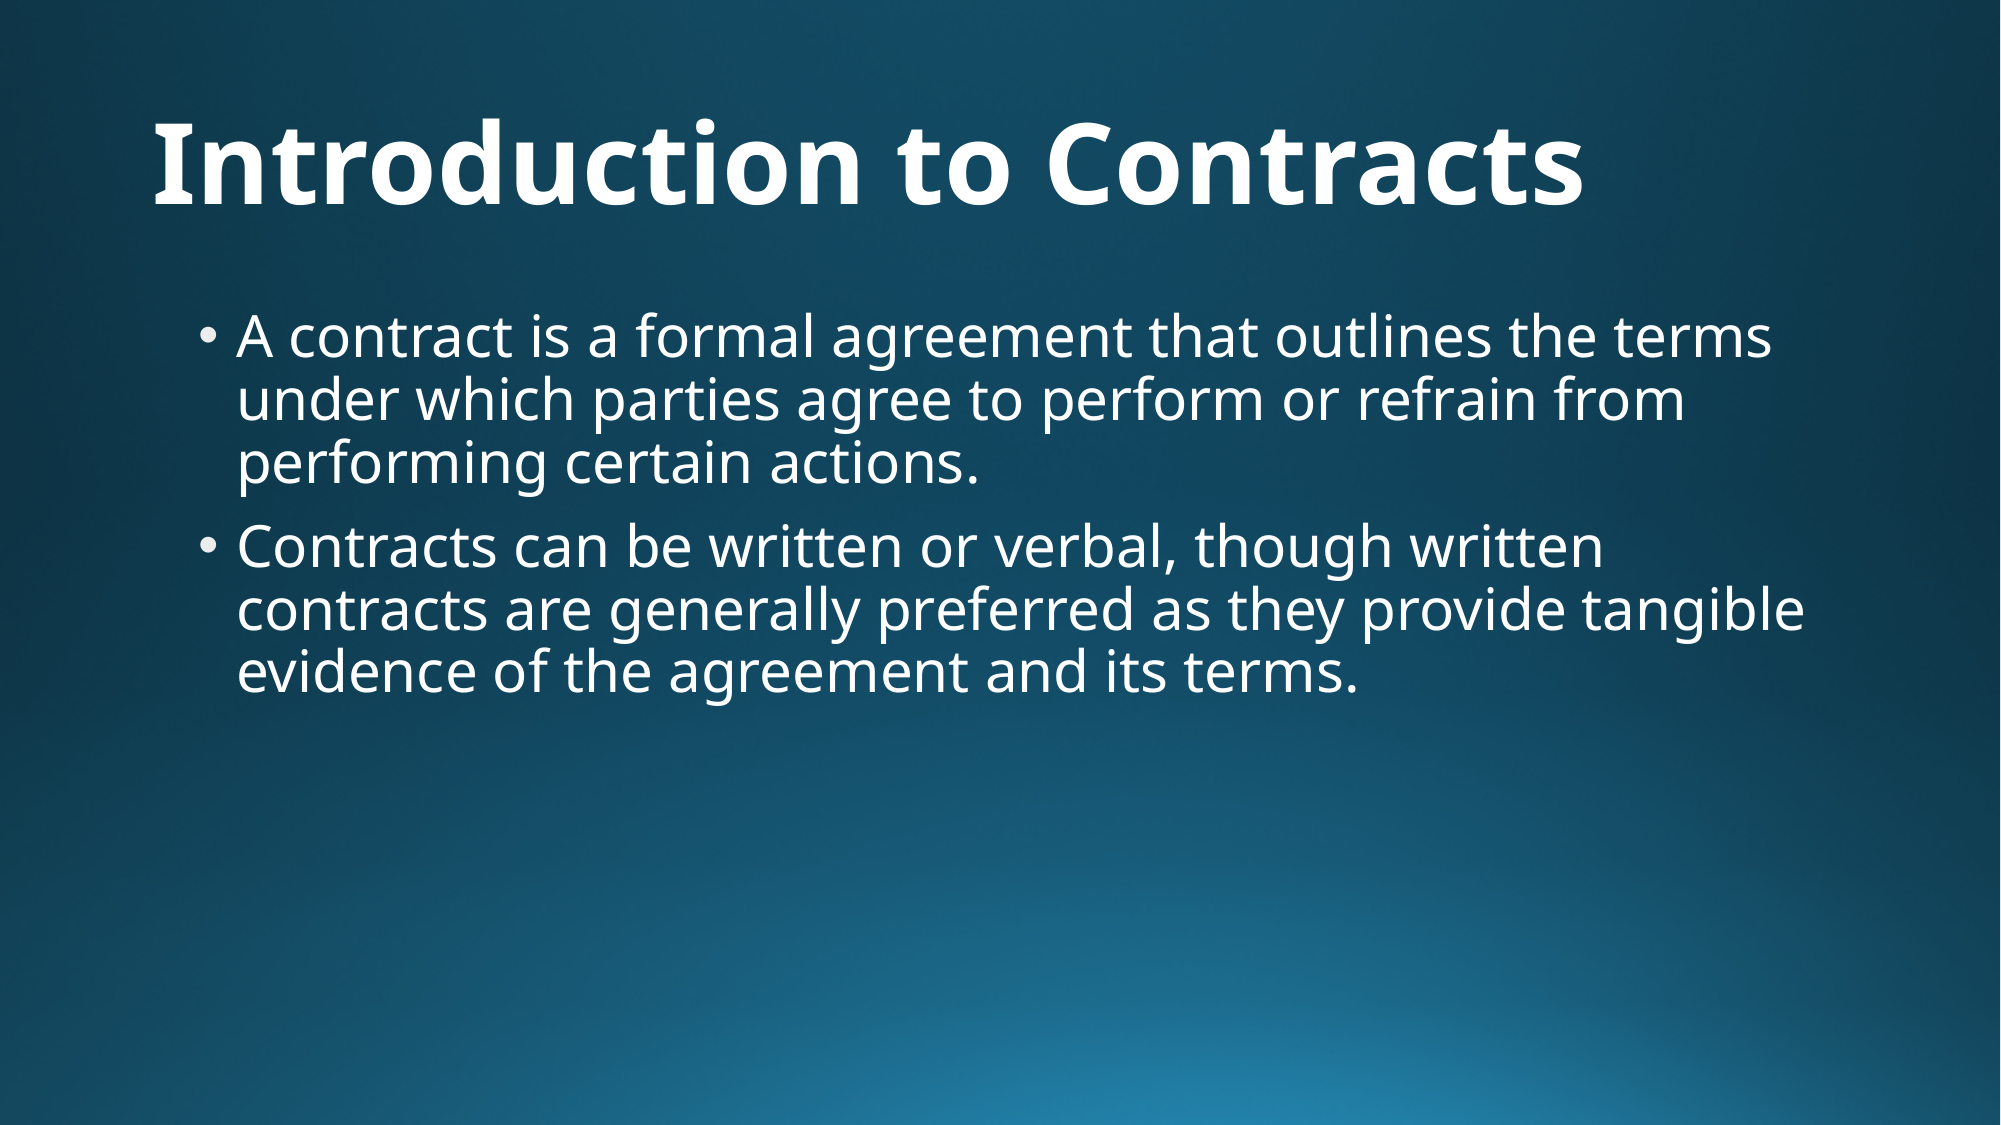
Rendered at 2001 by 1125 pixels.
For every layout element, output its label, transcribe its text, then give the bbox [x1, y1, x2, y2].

title Introduction to Contracts [137, 59, 1863, 278]
list A contract is a formal agreement that outlines the terms under which parties agree to perform or refrain from performing certain actions. Contracts can be written or verbal, though written contracts are generally preferred as they provide tangible evidence of the agreement and its terms. [183, 299, 1863, 1014]
picture [0, 0, 2001, 1125]
